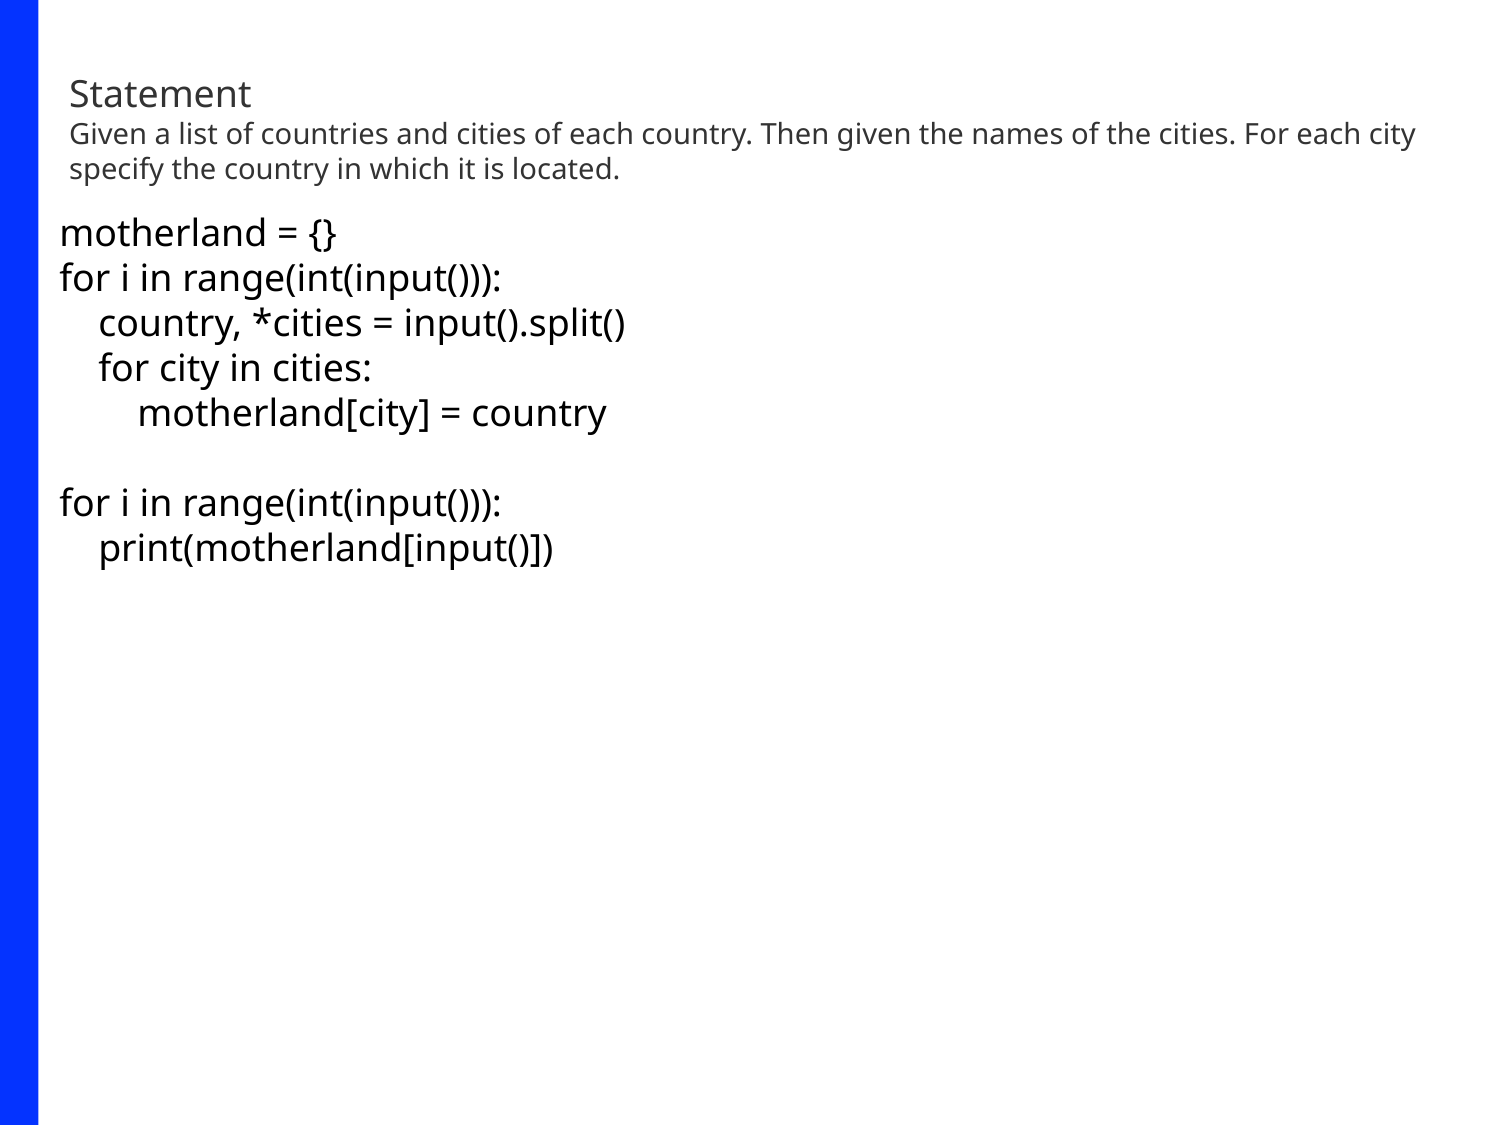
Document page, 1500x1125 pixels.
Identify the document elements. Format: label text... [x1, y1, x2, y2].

text_box motherland = {} for i in range(int(input())): country, *cities = input().split() for city in cities: motherland[city] = country for i in range(int(input())): print(motherland[input()]) [51, 201, 634, 577]
text_box Statement Given a list of countries and cities of each country. Then given the names of the cities. For each city specify the country in which it is located. [61, 62, 1481, 193]
